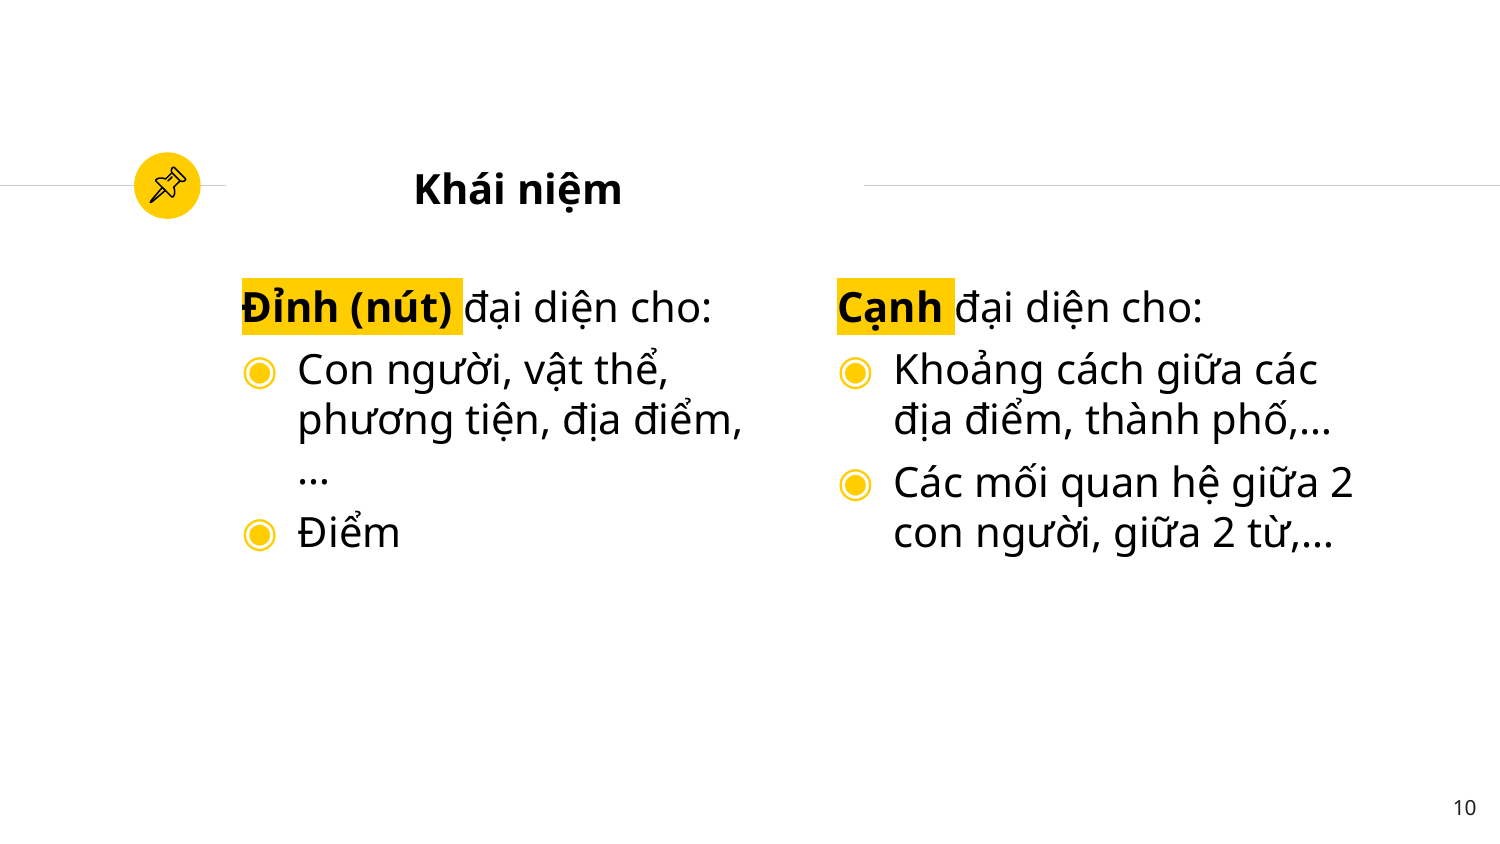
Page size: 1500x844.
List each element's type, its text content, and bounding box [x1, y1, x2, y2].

slide_number 10 [1401, 779, 1492, 844]
list Đỉnh (nút) đại diện cho: Con người, vật thể, phương tiện, địa điểm,… Điểm [226, 265, 789, 796]
list Cạnh đại diện cho: Khoảng cách giữa các địa điểm, thành phố,… Các mối quan hệ giữa 2 con người, giữa 2 từ,… [822, 265, 1385, 796]
title Khái niệm [398, 151, 1026, 224]
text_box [150, 166, 186, 203]
